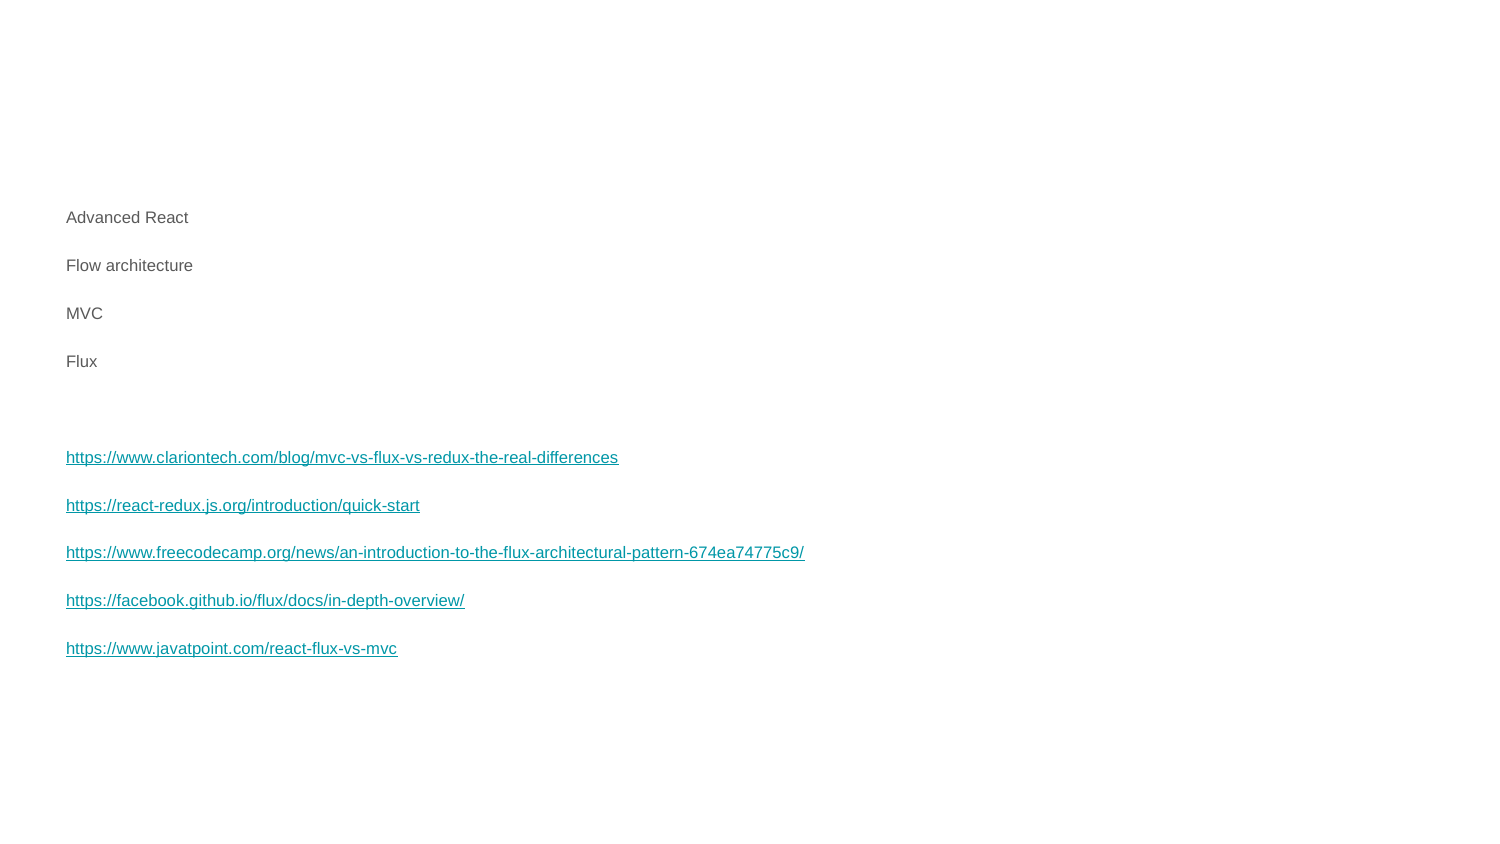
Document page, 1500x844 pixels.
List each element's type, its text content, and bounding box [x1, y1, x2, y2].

list Advanced React Flow architecture MVC Flux https://www.clariontech.com/blog/mvc-vs-flux-vs-redux-the-real-differences https://react-redux.js.org/introduction/quick-start https://www.freecodecamp.org/news/an-introduction-to-the-flux-architectural-pattern-674ea74775c9/ https://facebook.github.io/flux/docs/in-depth-overview/ https://www.javatpoint.com/react-flux-vs-mvc [51, 189, 1449, 750]
